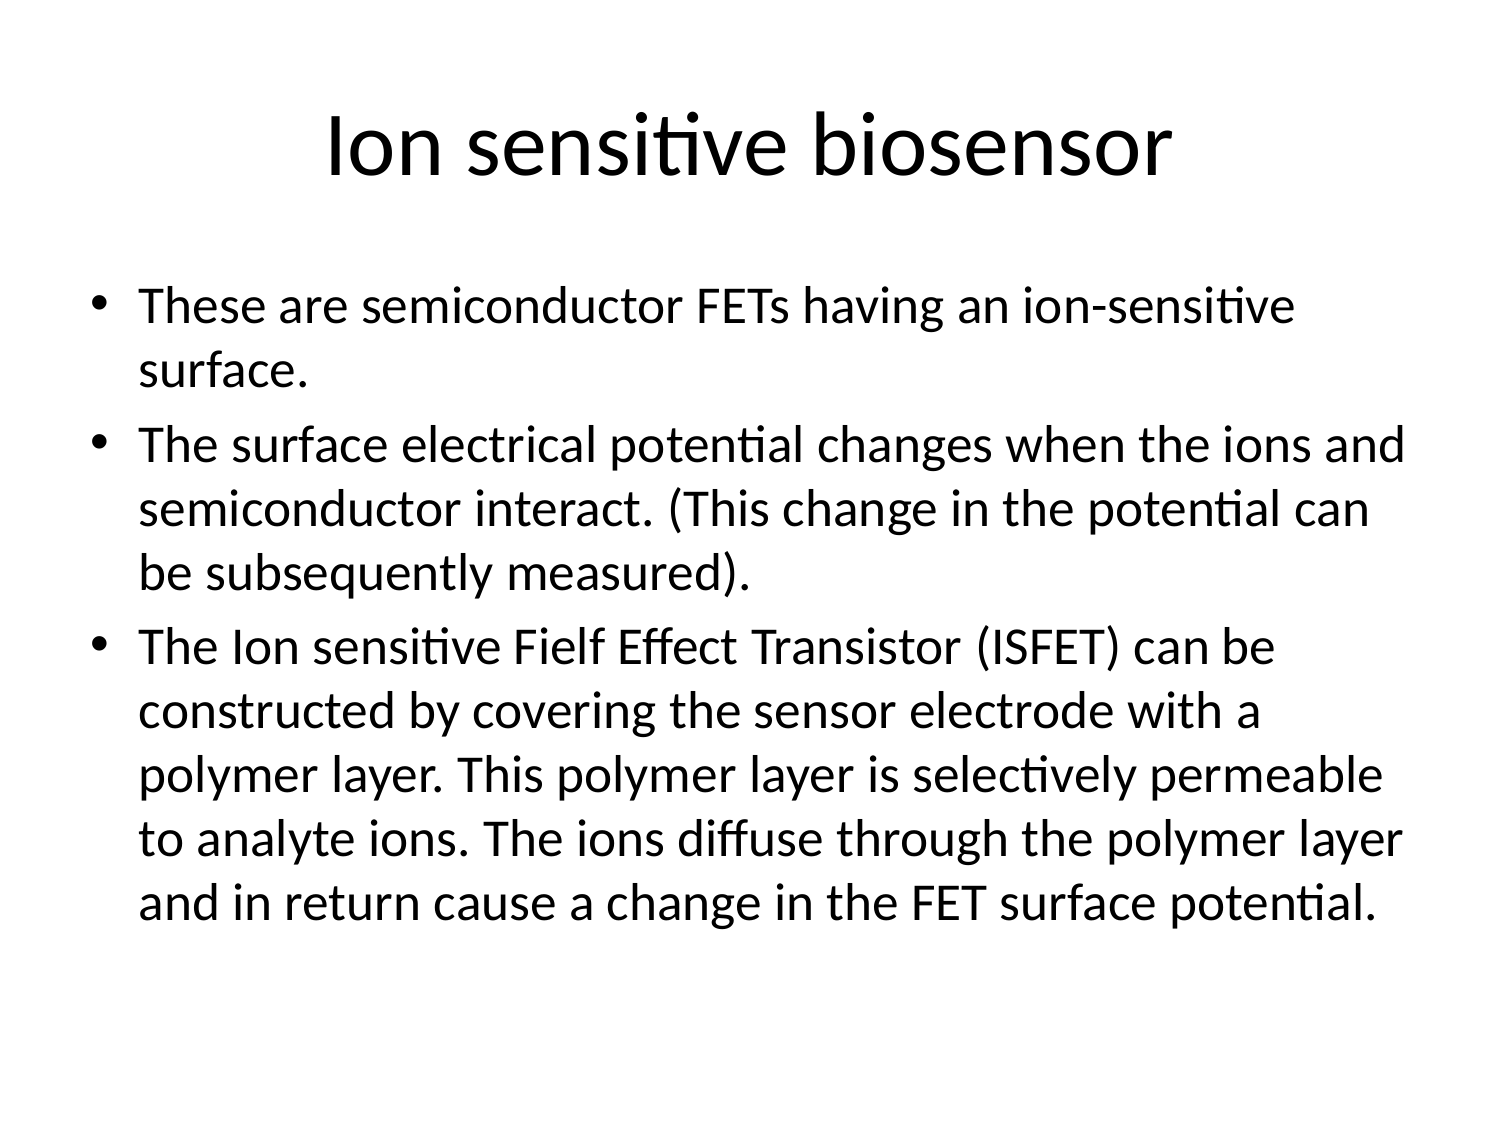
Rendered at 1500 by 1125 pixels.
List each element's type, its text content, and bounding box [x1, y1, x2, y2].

title Ion sensitive biosensor [75, 45, 1425, 233]
list These are semiconductor FETs having an ion-sensitive surface. The surface electrical potential changes when the ions and semiconductor interact. (This change in the potential can be subsequently measured). The Ion sensitive Fielf Effect Transistor (ISFET) can be constructed by covering the sensor electrode with a polymer layer. This polymer layer is selectively permeable to analyte ions. The ions diffuse through the polymer layer and in return cause a change in the FET surface potential. [75, 262, 1425, 1005]
